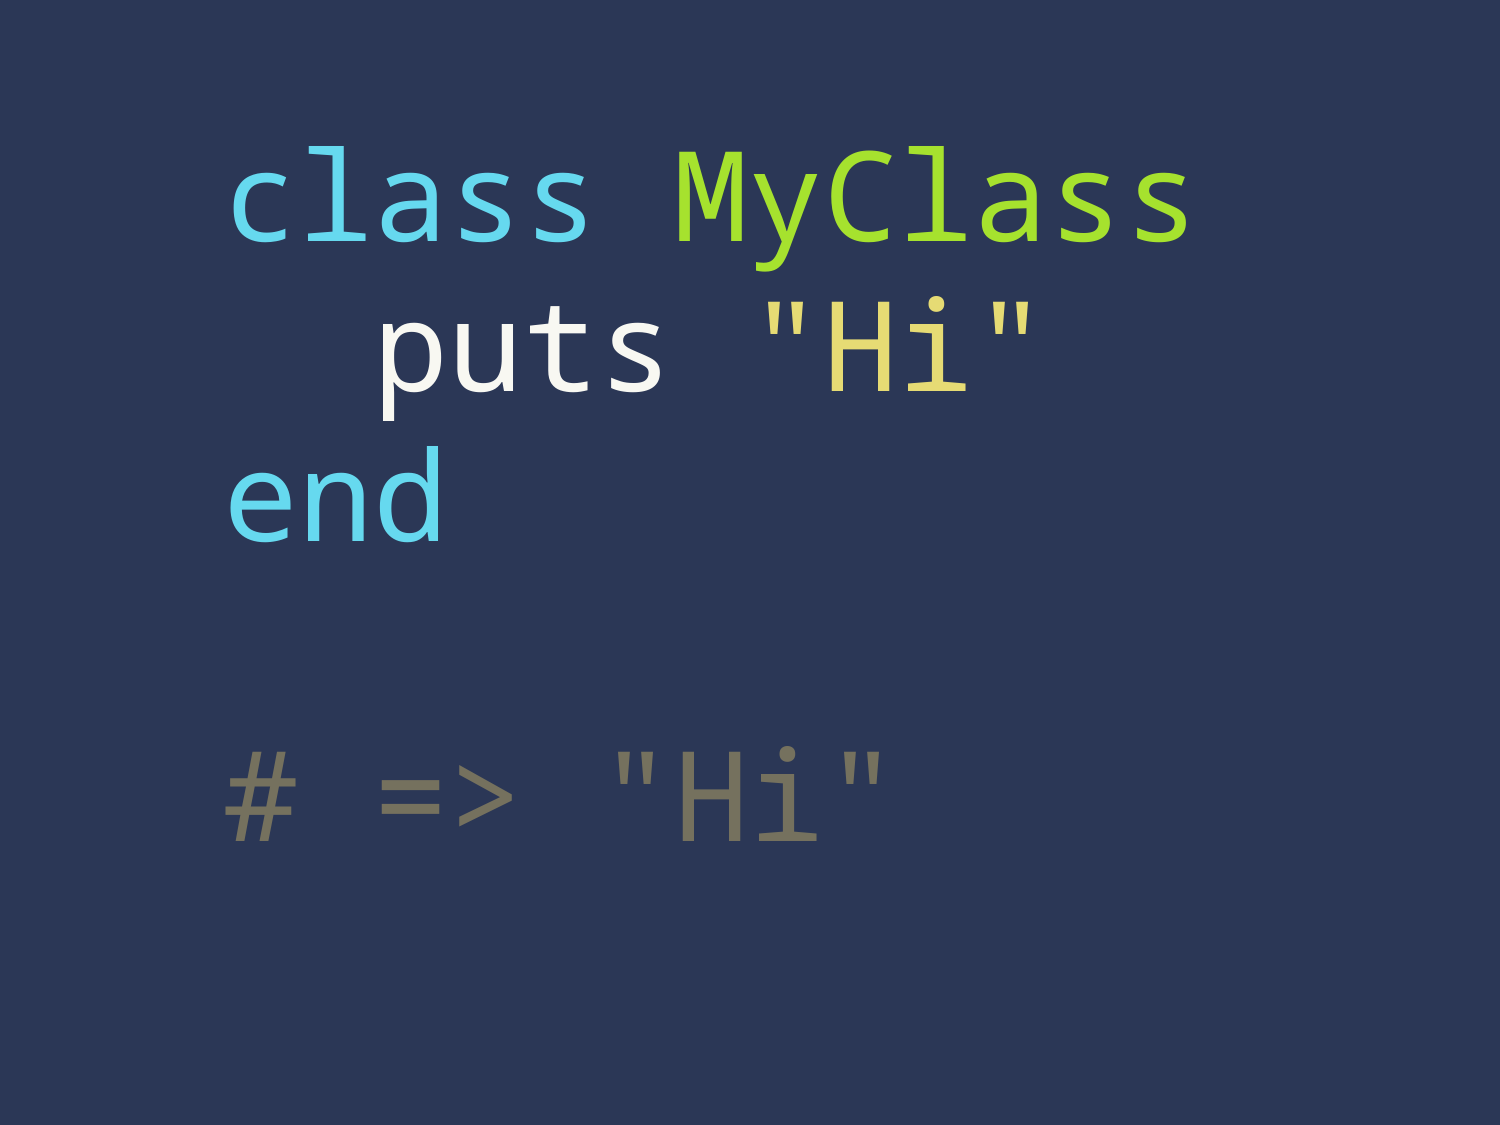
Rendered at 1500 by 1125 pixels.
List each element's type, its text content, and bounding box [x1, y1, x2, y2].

text_box class MyClass puts "Hi" end # => "Hi" [209, 108, 1214, 1024]
